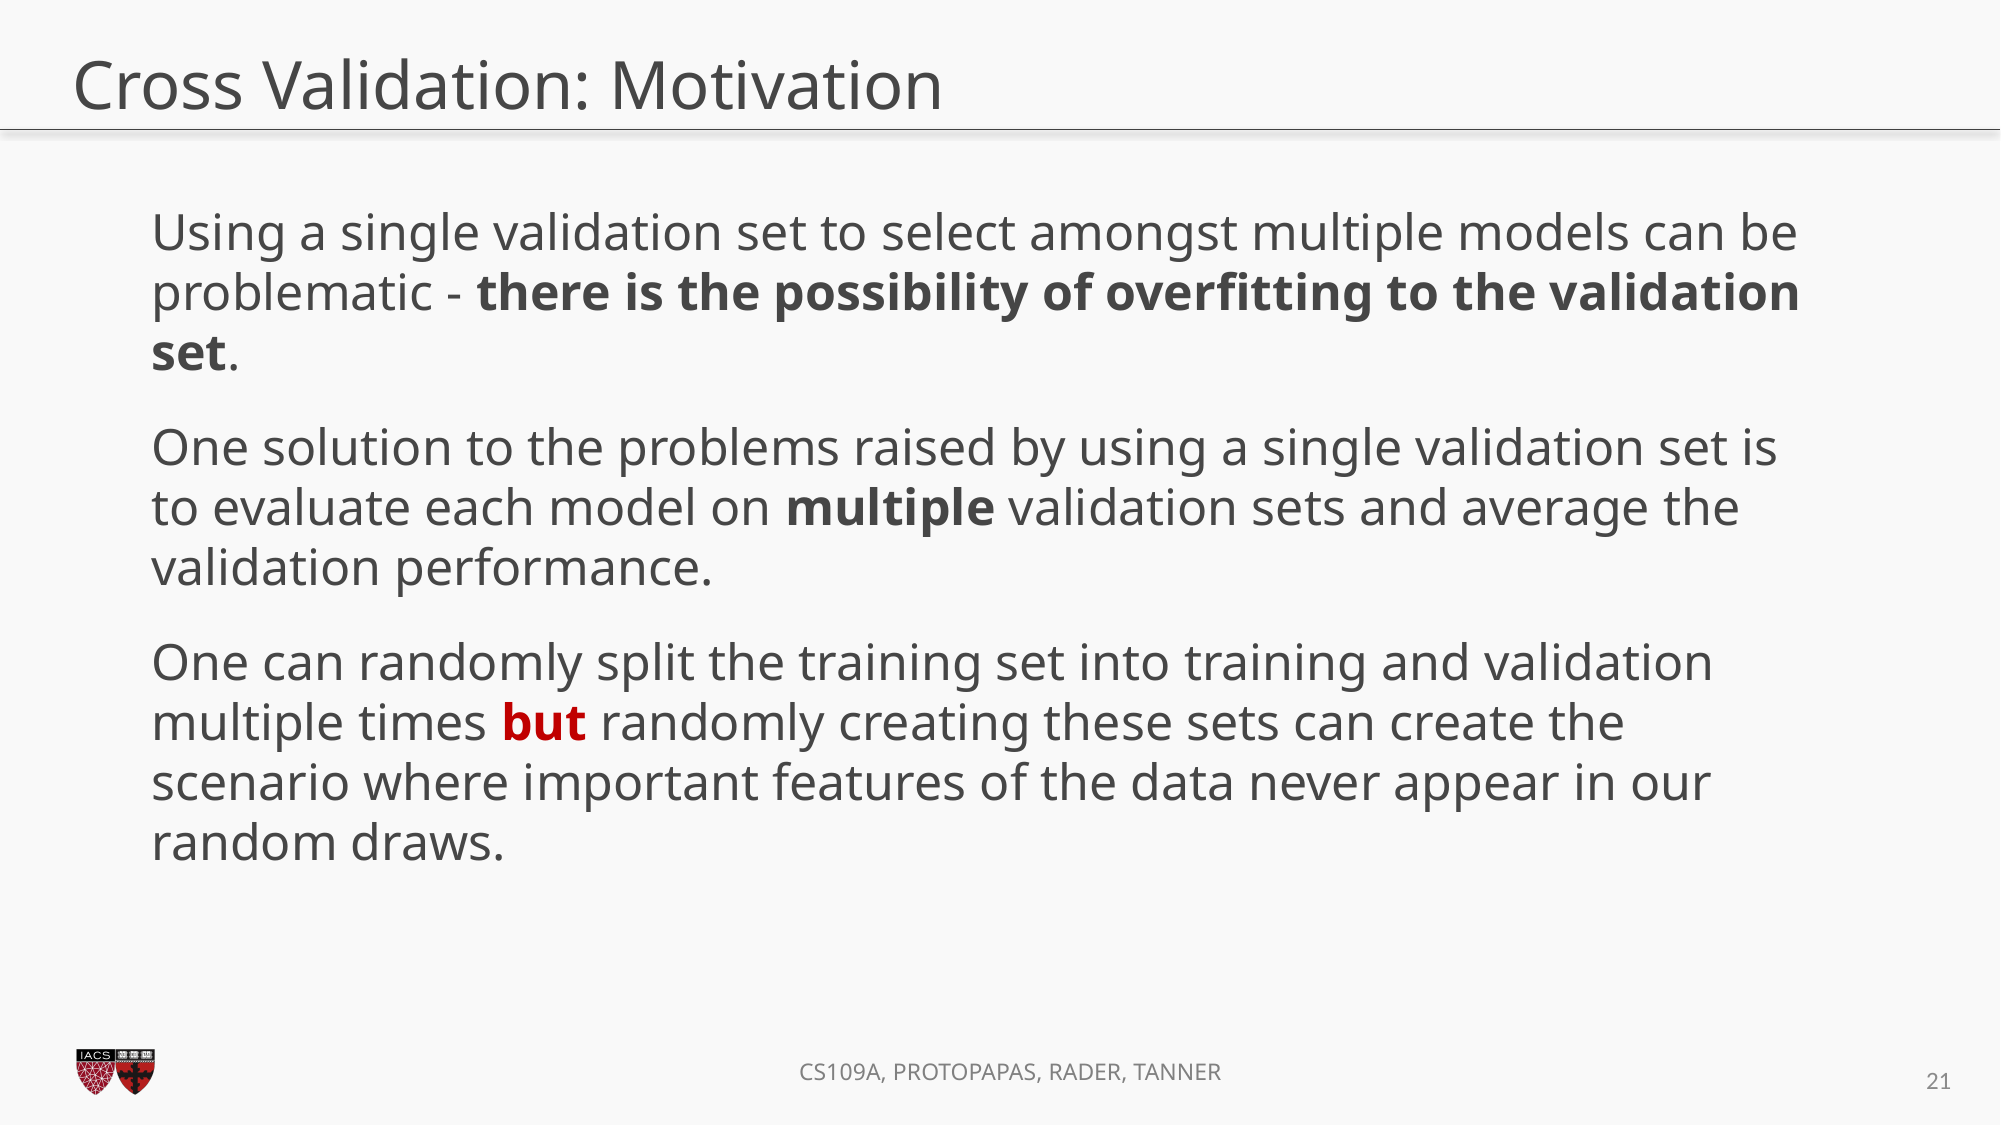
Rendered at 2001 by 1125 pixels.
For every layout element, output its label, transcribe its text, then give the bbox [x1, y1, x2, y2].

title Cross Validation: Motivation [57, 35, 1943, 162]
slide_number 21 [1500, 1050, 1967, 1110]
picture [75, 1049, 155, 1095]
list Using a single validation set to select amongst multiple models can be problematic - there is the possibility of overfitting to the validation set. One solution to the problems raised by using a single validation set is to evaluate each model on multiple validation sets and average the validation performance. One can randomly split the training set into training and validation multiple times but randomly creating these sets can create the scenario where important features of the data never appear in our random draws. [136, 193, 1831, 540]
